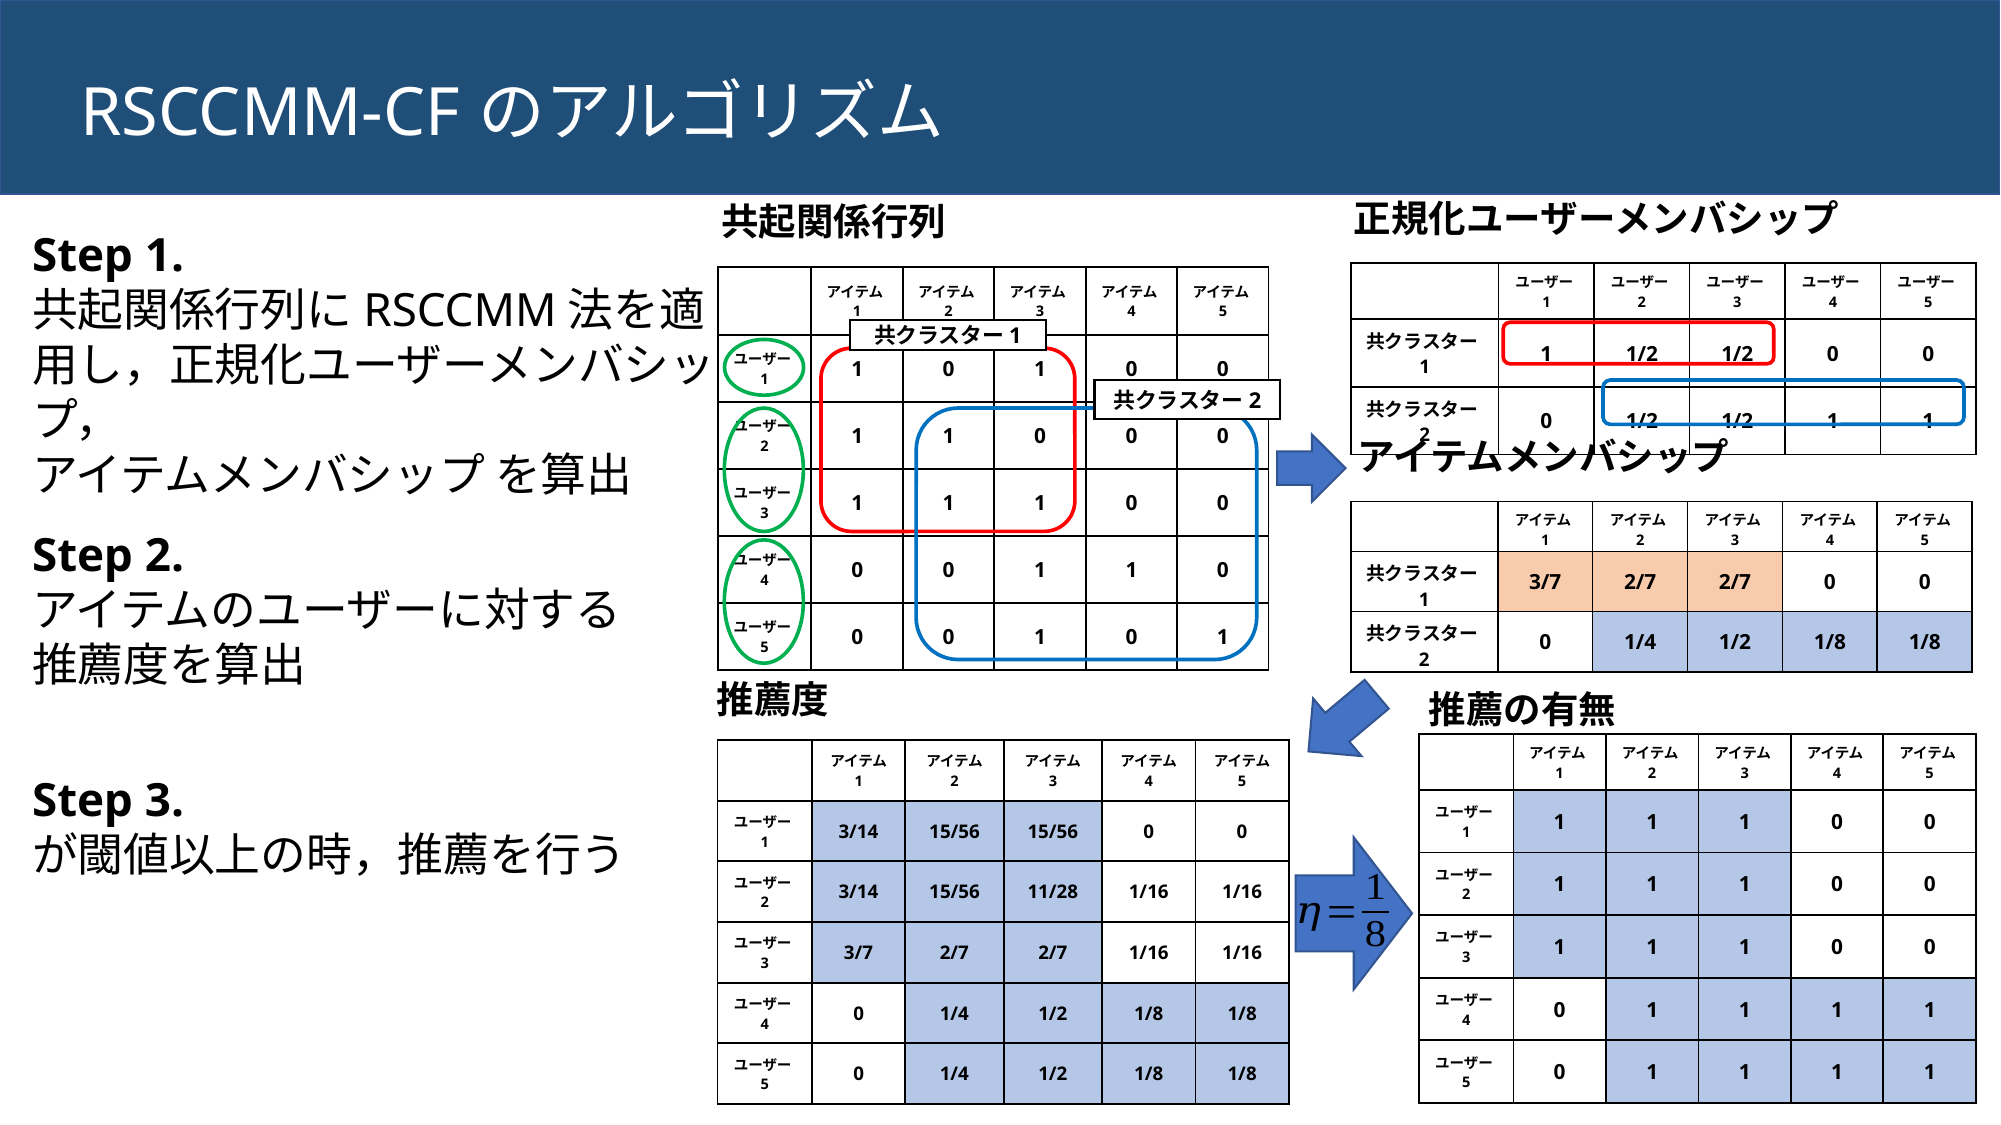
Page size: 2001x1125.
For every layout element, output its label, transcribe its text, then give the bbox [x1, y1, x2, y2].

table_cell 0 [1499, 388, 1593, 454]
table_cell ユーザー2 [1420, 853, 1513, 914]
table_cell 1/16 [1196, 862, 1288, 921]
table_cell 1 [1792, 1041, 1882, 1102]
table_cell 1/8 [1878, 612, 1971, 671]
text_box [915, 406, 1258, 661]
table_cell 0 [1881, 320, 1975, 386]
table_cell 15/56 [1005, 802, 1101, 860]
table_cell 2/7 [1688, 552, 1782, 611]
table_cell 1/2 [1005, 984, 1101, 1042]
table_cell 15/56 [906, 862, 1003, 921]
table_cell 0 [1247, 420, 1268, 468]
table_cell 1/16 [1103, 923, 1195, 982]
table_cell 0 [813, 1044, 904, 1103]
table_cell 1 [1786, 426, 1880, 454]
table_cell 共クラスター1 [1352, 552, 1497, 611]
table_cell 1 [1699, 853, 1790, 914]
table_cell ユーザー4 [719, 537, 810, 602]
table_cell ユーザー3 [718, 923, 811, 982]
text_box [723, 407, 805, 533]
table_cell ユーザー4 [1420, 979, 1513, 1039]
table_cell 1/2 [1005, 1044, 1101, 1103]
table_cell 0 [812, 604, 902, 669]
table_cell 1 [1881, 388, 1975, 454]
table_cell 0 [1178, 336, 1268, 379]
text_box 共クラスター2 [1093, 379, 1281, 420]
table_header [1352, 264, 1498, 318]
table_cell 1/2 [1690, 426, 1784, 454]
table_cell 1/2 [1595, 365, 1689, 386]
table_header アイテム2 [1607, 739, 1698, 789]
table_cell 3/14 [813, 802, 904, 860]
table_cell 1 [812, 470, 902, 535]
table_cell ユーザー1 [718, 802, 811, 860]
table_cell 1/4 [906, 984, 1003, 1042]
table_cell 共クラスター2 [1352, 388, 1498, 454]
text_box [1276, 432, 1348, 505]
table_cell 1 [1699, 979, 1790, 1039]
table_cell 1/4 [1593, 612, 1687, 671]
table_cell ユーザー1 [1420, 791, 1513, 852]
table_cell 0 [1087, 336, 1176, 401]
table_header ユーザー1 [1499, 264, 1593, 318]
table_cell 0 [1258, 470, 1268, 535]
table_cell 0 [812, 537, 902, 602]
table_cell 1 [812, 336, 849, 401]
table_cell 1/2 [1595, 388, 1689, 454]
table_cell 1/8 [1783, 612, 1876, 671]
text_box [1295, 837, 1413, 990]
table_cell 2/7 [1593, 552, 1687, 611]
text_box [0, 0, 2000, 195]
table_header アイテム5 [1878, 502, 1971, 551]
table_cell 0 [1514, 1041, 1605, 1102]
table_cell 0 [813, 984, 904, 1042]
table_cell 1/8 [1196, 1044, 1288, 1103]
table_header [1420, 739, 1513, 789]
table_header アイテム 5 [1196, 741, 1288, 800]
table_header アイテム 1 [813, 741, 904, 800]
table_header アイテム1 [1514, 739, 1605, 789]
table_header アイテム2 [904, 268, 993, 319]
table_header アイテム4 [1783, 502, 1876, 551]
table_header アイテム3 [1699, 739, 1790, 789]
table_cell 1 [1514, 916, 1605, 977]
table_cell 共クラスター2 [1352, 612, 1497, 671]
table_header アイテム3 [1688, 502, 1782, 551]
table_cell 1 [1607, 853, 1698, 914]
text_box [1502, 321, 1775, 365]
table_cell 1/16 [1196, 923, 1288, 982]
table_header [1352, 502, 1497, 551]
table_cell 3/14 [813, 862, 904, 921]
text_box [723, 538, 805, 665]
table_header アイテム4 [1792, 735, 1882, 789]
table_cell 2/7 [1005, 923, 1101, 982]
table_cell 1 [1607, 916, 1698, 977]
table_cell 0 [1103, 802, 1195, 860]
text_box [819, 347, 1076, 533]
table_cell 1/2 [1688, 612, 1782, 671]
table_cell 0 [1786, 320, 1880, 378]
table_cell 1 [995, 661, 1085, 669]
text_box [1307, 678, 1391, 758]
table_cell ユーザー1 [719, 336, 810, 401]
table_header アイテム3 [995, 268, 1085, 334]
table_cell 1 [1607, 791, 1698, 852]
table_cell 0 [1884, 853, 1975, 914]
table_cell 1 [1607, 1041, 1698, 1102]
table_cell 1 [1514, 791, 1605, 852]
table_cell 0 [1258, 537, 1268, 602]
table_cell 0 [904, 537, 915, 602]
text_box [723, 338, 805, 397]
table_cell 0 [1499, 612, 1592, 671]
table_cell 0 [1878, 552, 1971, 611]
table_cell 1 [1792, 979, 1882, 1039]
table_header [719, 268, 810, 334]
table_cell 0 [1884, 916, 1975, 977]
table_header アイテム 2 [906, 741, 1003, 800]
table_cell 1 [1884, 979, 1975, 1039]
table_cell 11/28 [1005, 862, 1101, 921]
table_header アイテム2 [1593, 502, 1687, 551]
table_cell 1 [1699, 1041, 1790, 1102]
table_cell 1 [1047, 336, 1085, 401]
table_cell 3/7 [1499, 552, 1592, 611]
title RSCCMM-CFのアルゴリズム [65, 24, 1943, 194]
table_cell ユーザー3 [1420, 916, 1513, 977]
table_header アイテム1 [812, 268, 902, 334]
table_cell 0 [1792, 853, 1882, 914]
table_cell 1/8 [1103, 1044, 1195, 1103]
table_cell ユーザー5 [719, 604, 810, 669]
table_cell ユーザー3 [719, 470, 810, 535]
table_cell 0 [1884, 791, 1975, 852]
table_cell 0 [1514, 979, 1605, 1039]
table_cell 1 [1884, 1041, 1975, 1102]
table_cell 15/56 [906, 802, 1003, 860]
table_header アイテム 4 [1103, 741, 1195, 800]
table_cell 1/8 [1196, 984, 1288, 1042]
table_header ユーザー4 [1786, 264, 1880, 318]
table_header [718, 741, 811, 800]
table_cell 0 [1196, 802, 1288, 860]
table_cell ユーザー5 [1420, 1041, 1513, 1102]
table_header アイテム5 [1178, 268, 1268, 334]
table_cell 0 [904, 604, 993, 669]
table_cell 1/4 [906, 1044, 1003, 1103]
table_cell 2/7 [906, 923, 1003, 982]
table_cell 1/8 [1103, 984, 1195, 1042]
text_box 共クラスター1 [849, 319, 1047, 351]
table_header ユーザー3 [1690, 264, 1784, 318]
table_header アイテム4 [1087, 268, 1176, 334]
table_header アイテム 3 [1005, 741, 1101, 800]
table_cell 0 [1792, 916, 1882, 977]
table_cell 3/7 [813, 923, 904, 982]
table_cell ユーザー2 [718, 862, 811, 921]
table_header アイテム5 [1884, 735, 1975, 789]
table_cell ユーザー4 [718, 984, 811, 1042]
table_header アイテム1 [1499, 502, 1592, 551]
table_cell 0 [1783, 552, 1876, 611]
table_cell 1/16 [1103, 862, 1195, 921]
table_cell 1 [1499, 320, 1593, 386]
table_cell 1/2 [1690, 320, 1784, 378]
text_box [1601, 378, 1966, 426]
table_cell ユーザー5 [718, 1044, 811, 1103]
text_box 推薦の有無 [1414, 679, 1864, 739]
table_cell 1 [1699, 916, 1790, 977]
table_header ユーザー2 [1595, 264, 1689, 318]
table_cell 0 [1087, 661, 1176, 669]
table_cell 1 [1514, 853, 1605, 914]
table_cell 共クラスター1 [1352, 320, 1498, 386]
table_cell 1 [1607, 979, 1698, 1039]
table_cell 0 [1792, 791, 1882, 852]
table_cell 1 [1699, 791, 1790, 852]
table_cell ユーザー2 [719, 403, 810, 468]
table_cell 1 [1178, 604, 1268, 669]
table_header ユーザー5 [1881, 264, 1975, 318]
table_cell 1 [812, 403, 819, 468]
